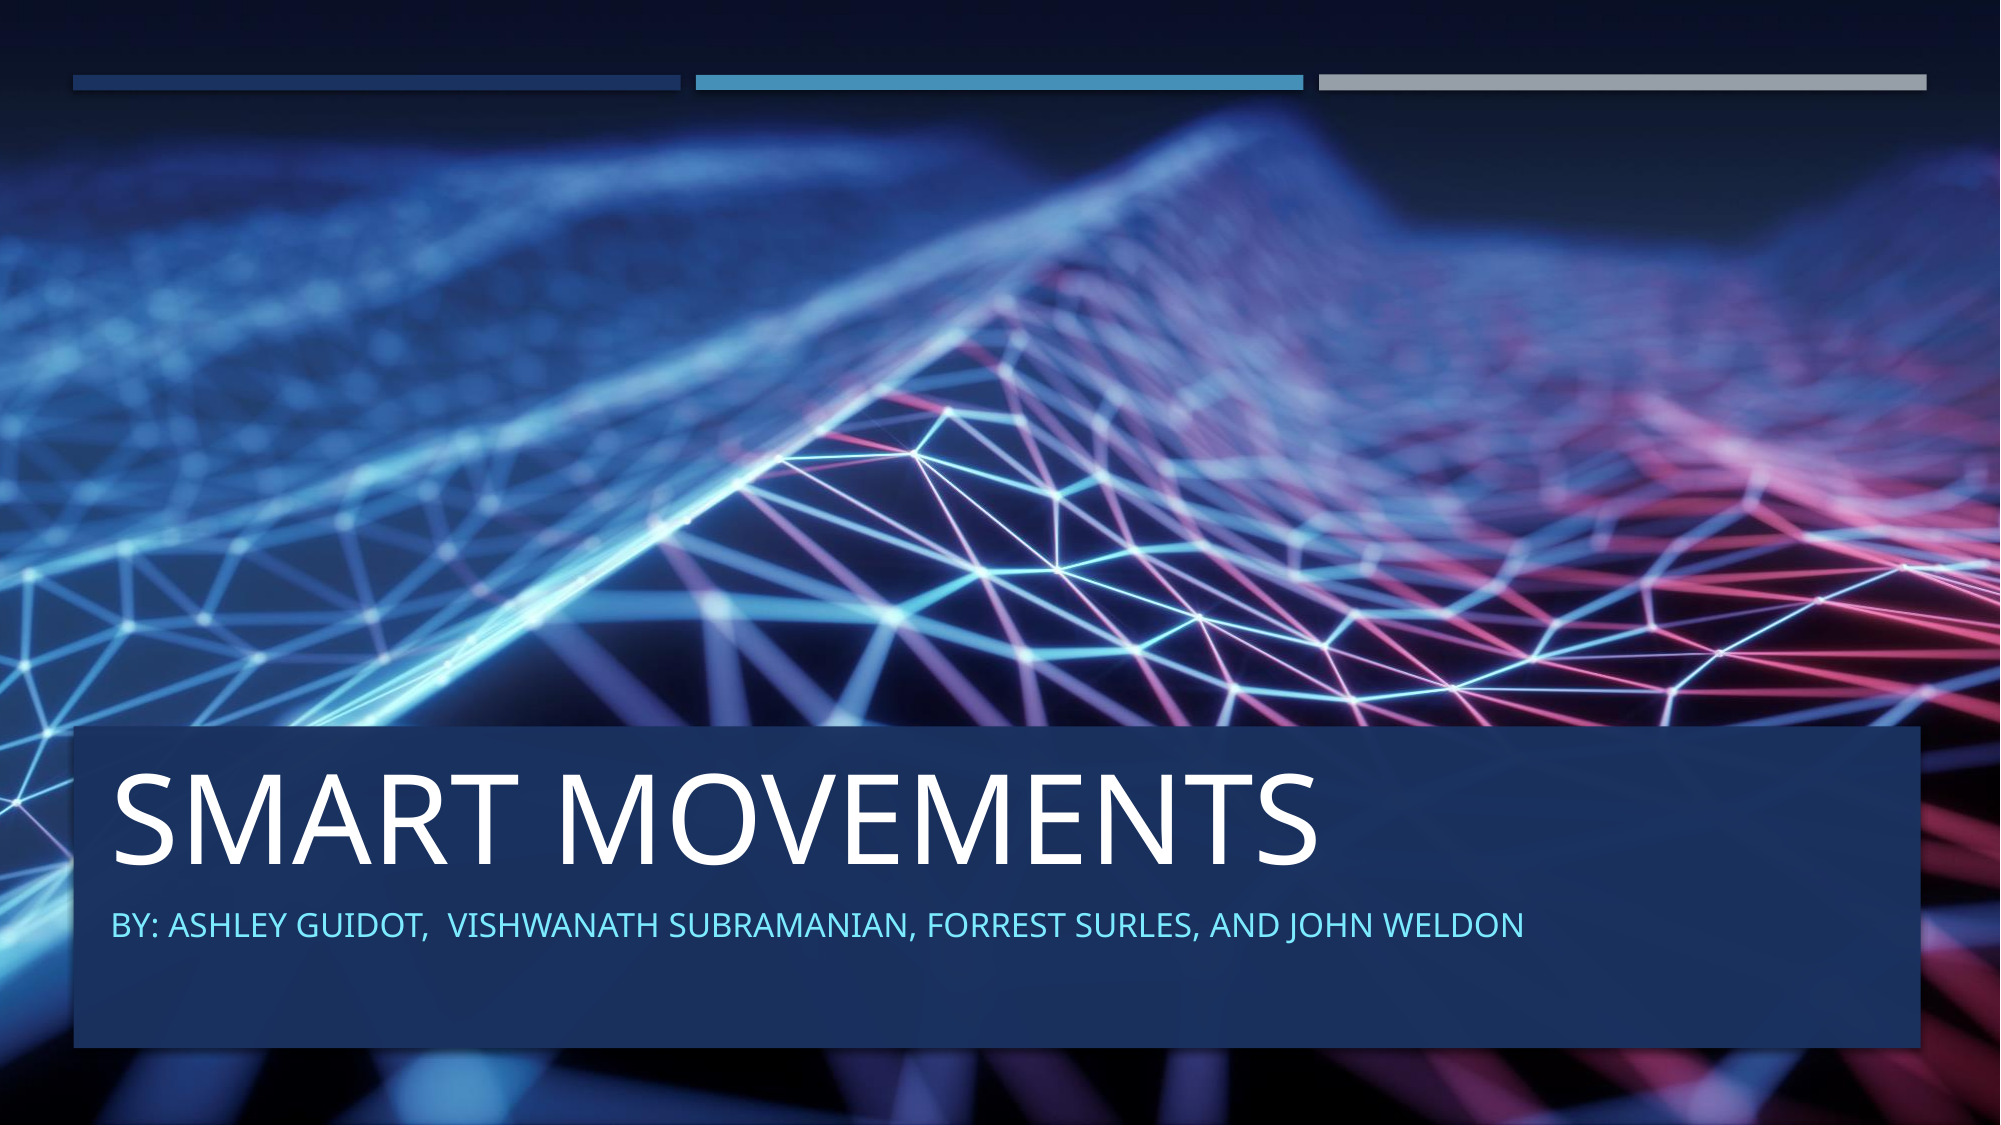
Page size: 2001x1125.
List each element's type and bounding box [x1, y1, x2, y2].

text_box [72, 73, 1928, 92]
picture [0, 0, 2000, 1125]
